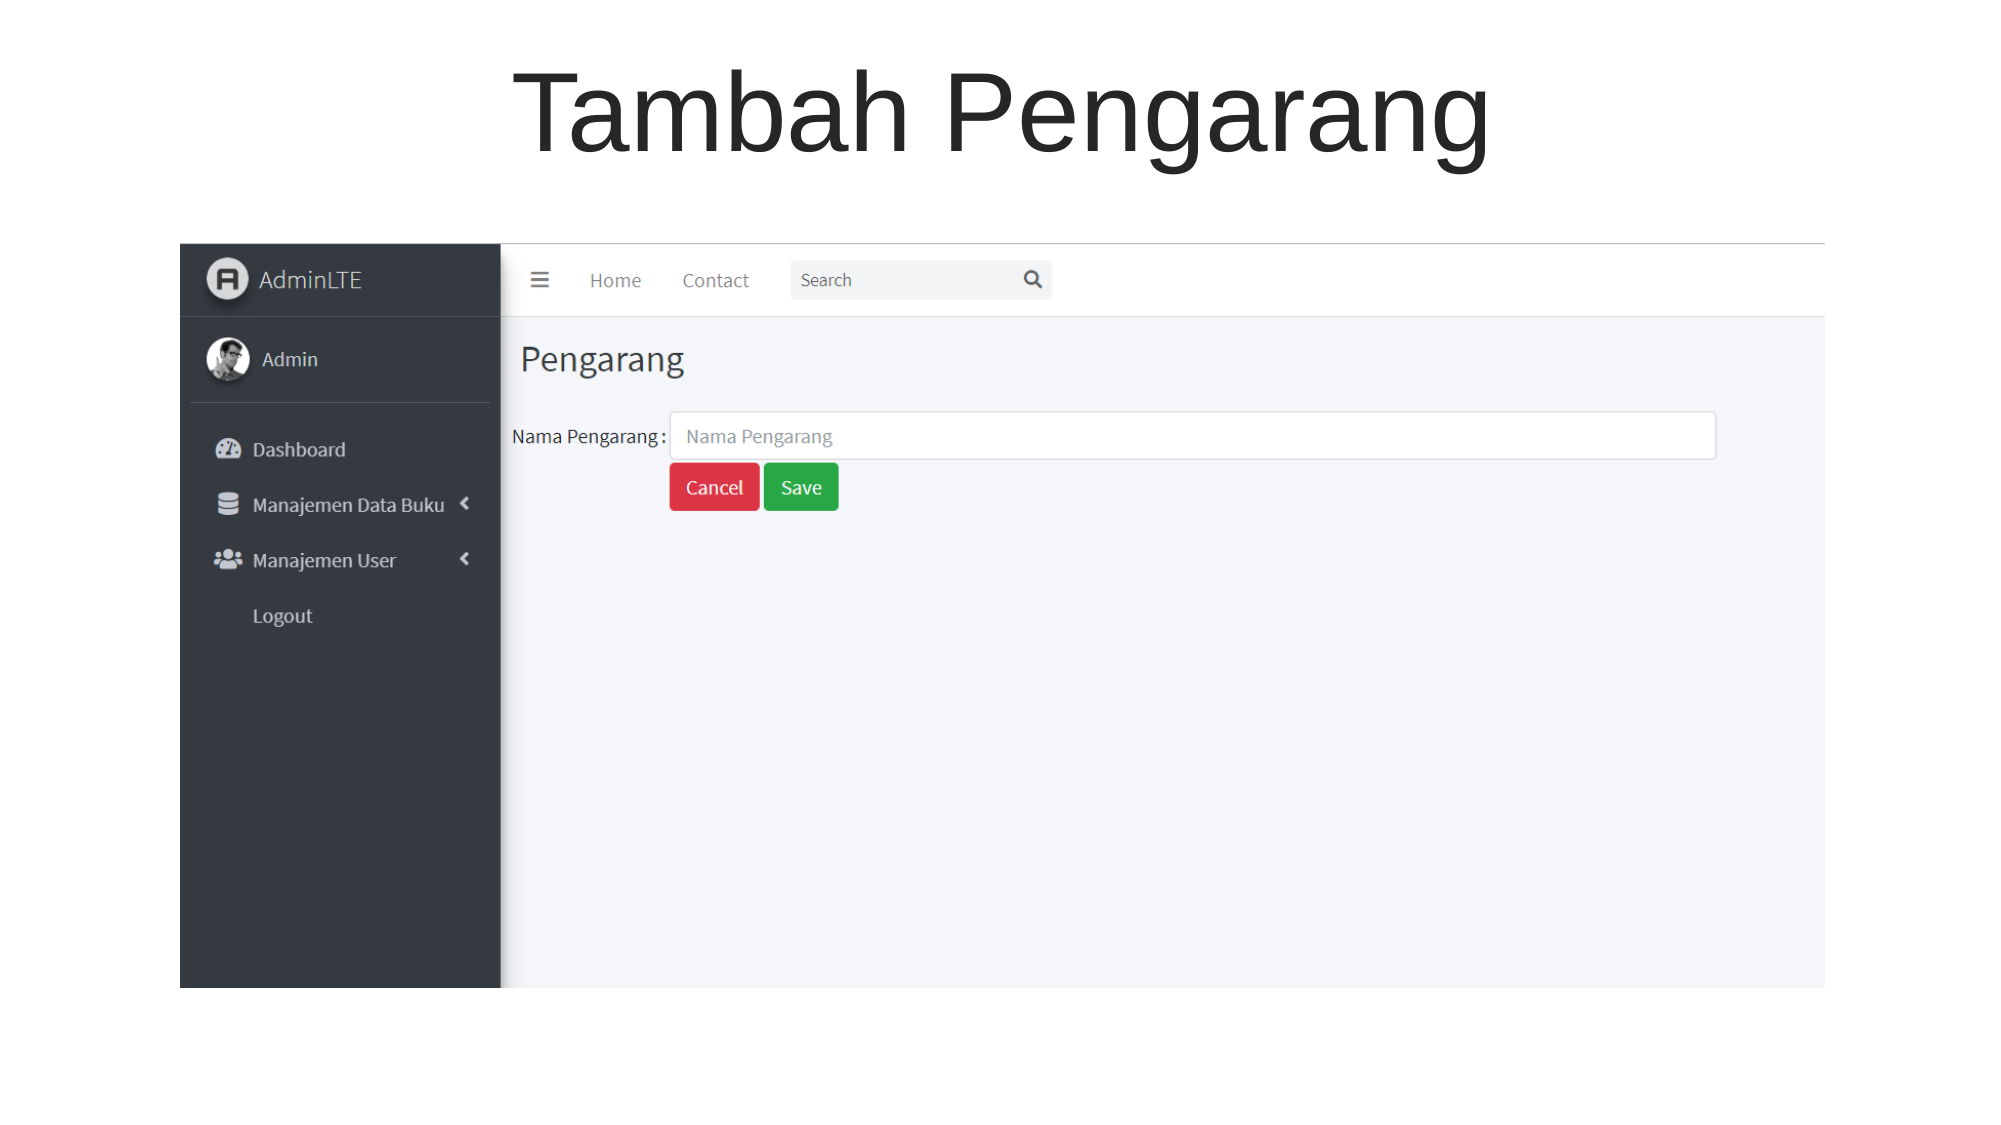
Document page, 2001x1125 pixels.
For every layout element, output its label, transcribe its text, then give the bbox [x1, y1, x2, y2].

list Tambah Pengarang [53, 55, 1952, 175]
picture [179, 238, 1825, 988]
